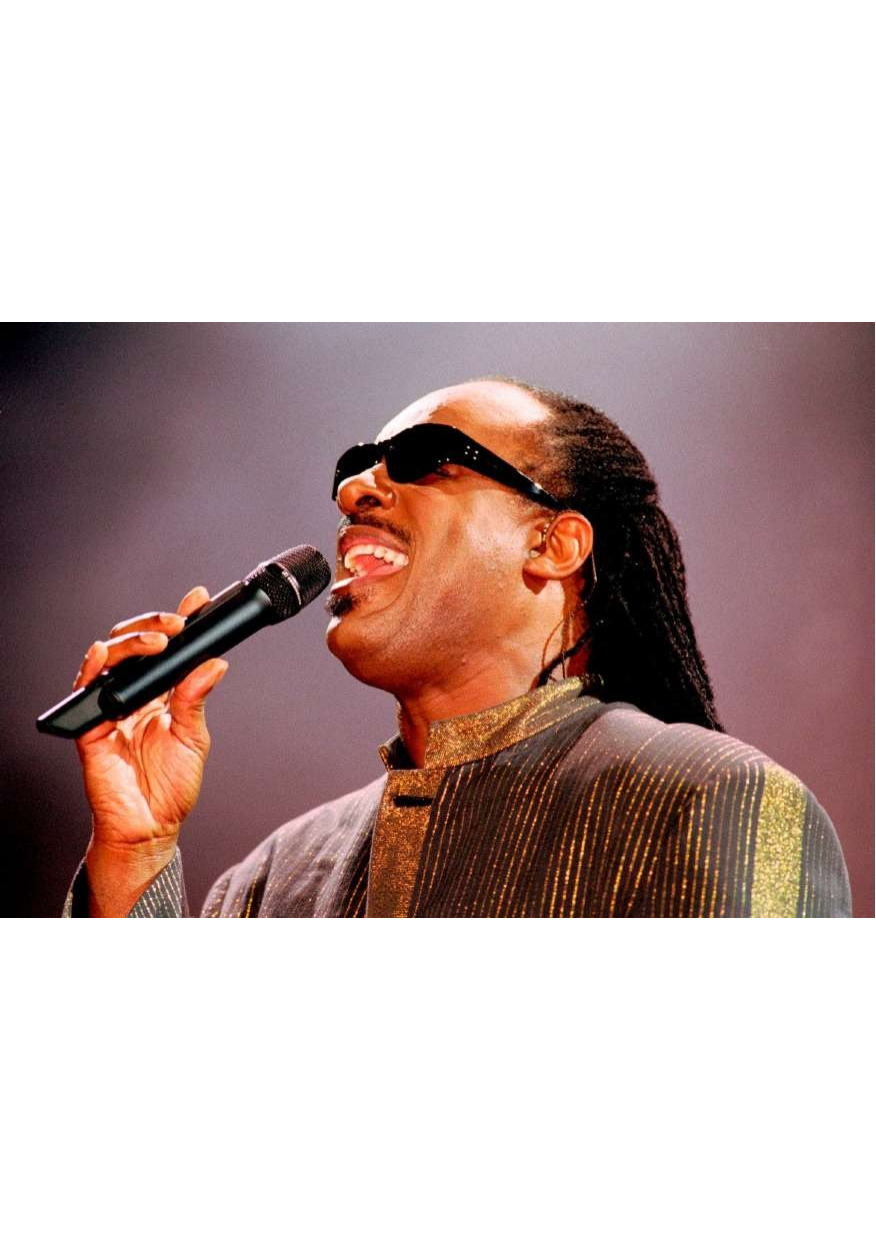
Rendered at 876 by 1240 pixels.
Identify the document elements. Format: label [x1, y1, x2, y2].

picture [0, 321, 875, 918]
